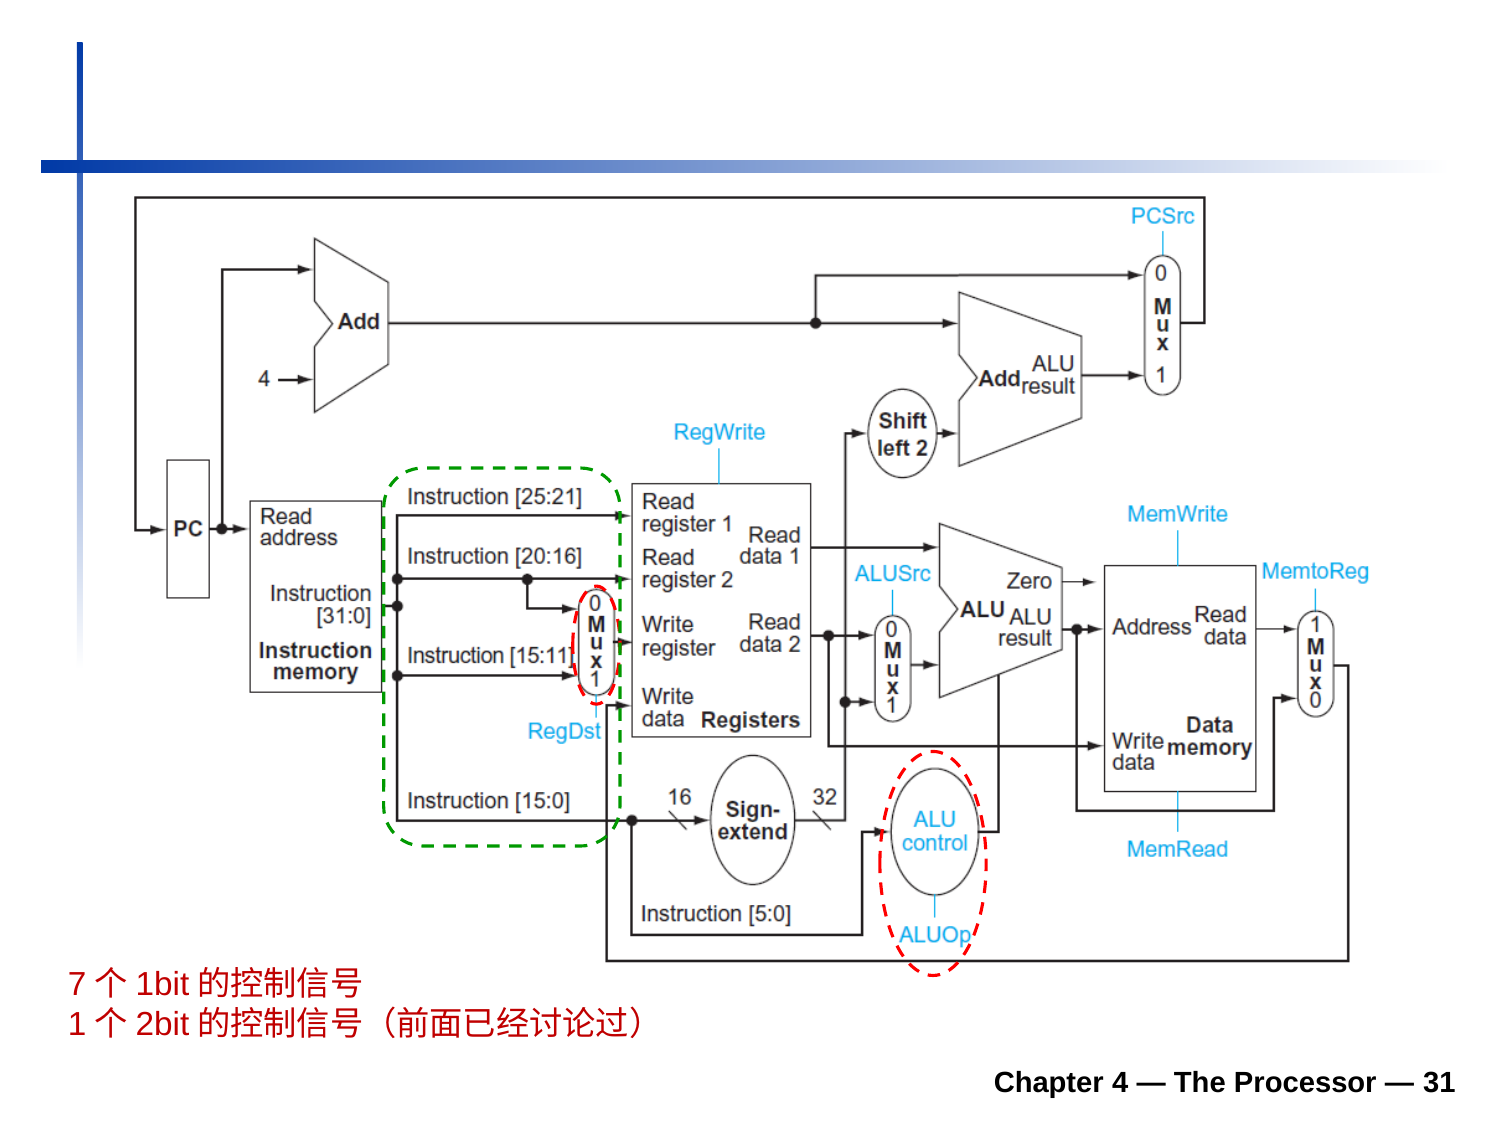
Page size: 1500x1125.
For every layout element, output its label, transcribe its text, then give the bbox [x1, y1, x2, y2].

picture [111, 184, 1394, 976]
footer Chapter 4 — The Processor — 31 [277, 1046, 1471, 1106]
text_box 7个1bit的控制信号 1个2bit的控制信号（前面已经讨论过） [53, 954, 1140, 1050]
